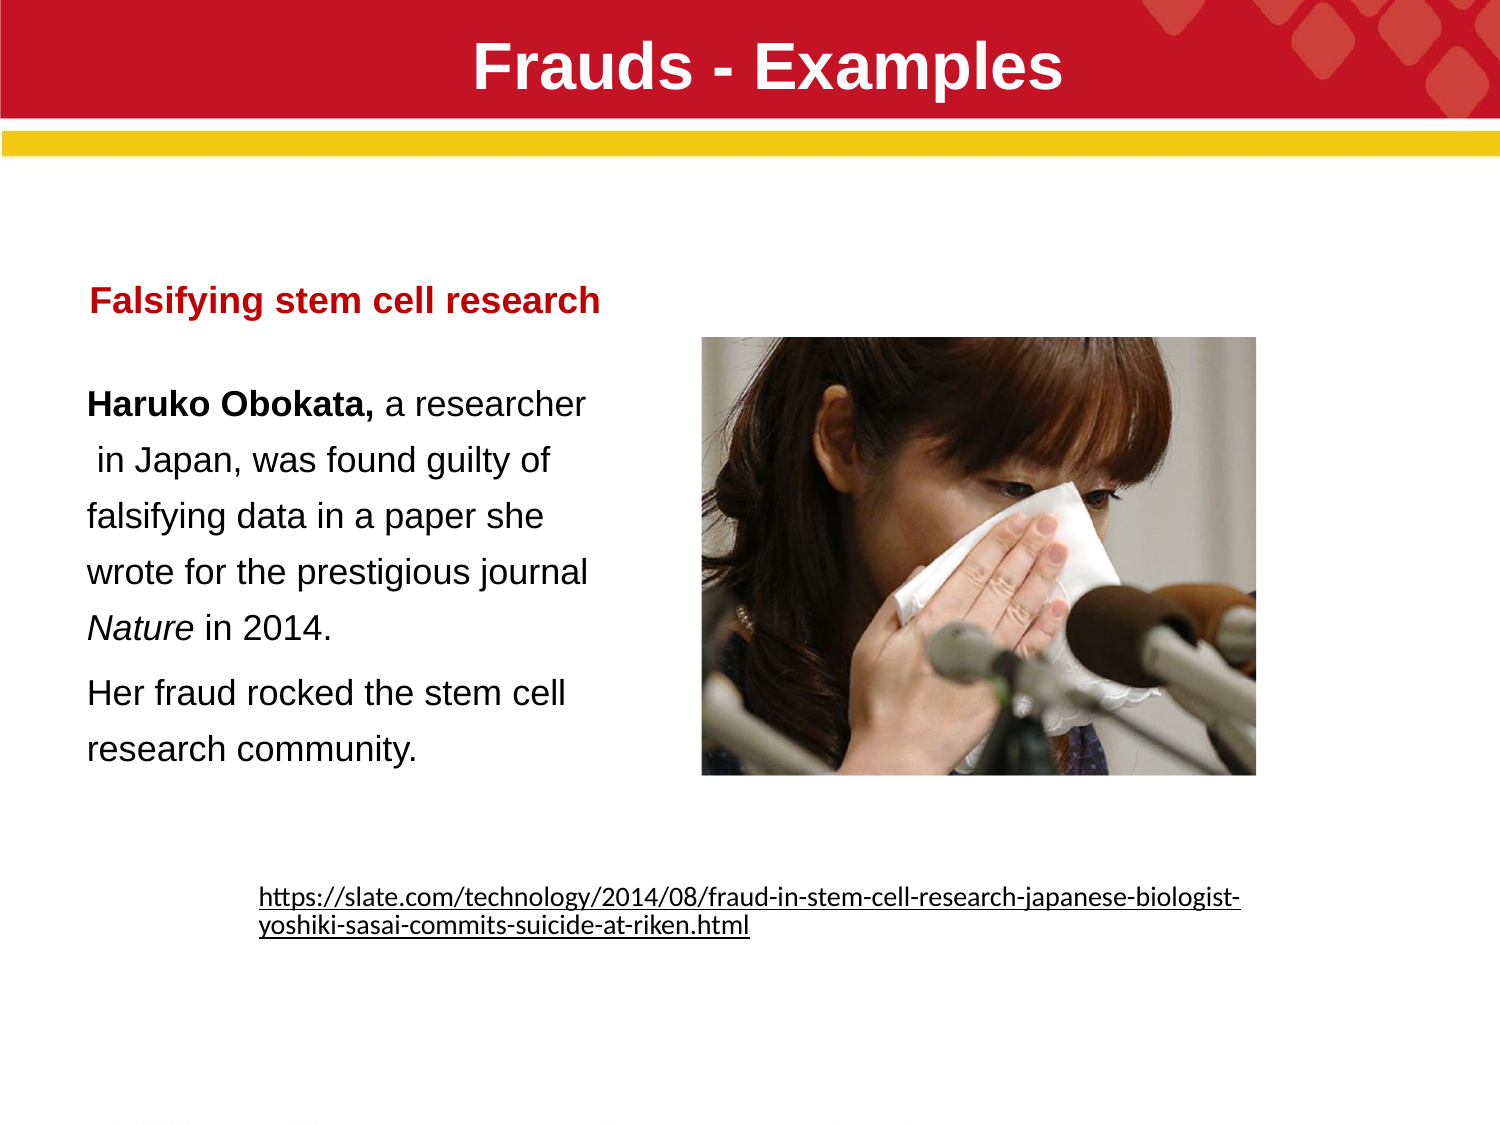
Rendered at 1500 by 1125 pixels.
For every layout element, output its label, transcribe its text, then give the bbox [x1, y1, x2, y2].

title Frauds - Examples [75, 12, 1463, 113]
picture [0, 0, 1500, 1125]
text_box https://slate.com/technology/2014/08/fraud-in-stem-cell-research-japanese-biologist-yoshiki-sasai-commits-suicide-at-riken.html [243, 871, 1257, 954]
text_box Falsifying stem cell research [74, 268, 617, 329]
list Haruko Obokata, a researcher in Japan, was found guilty of falsifying data in a paper she wrote for the prestigious journal Nature in 2014. Her fraud rocked the stem cell research community. [71, 359, 607, 798]
